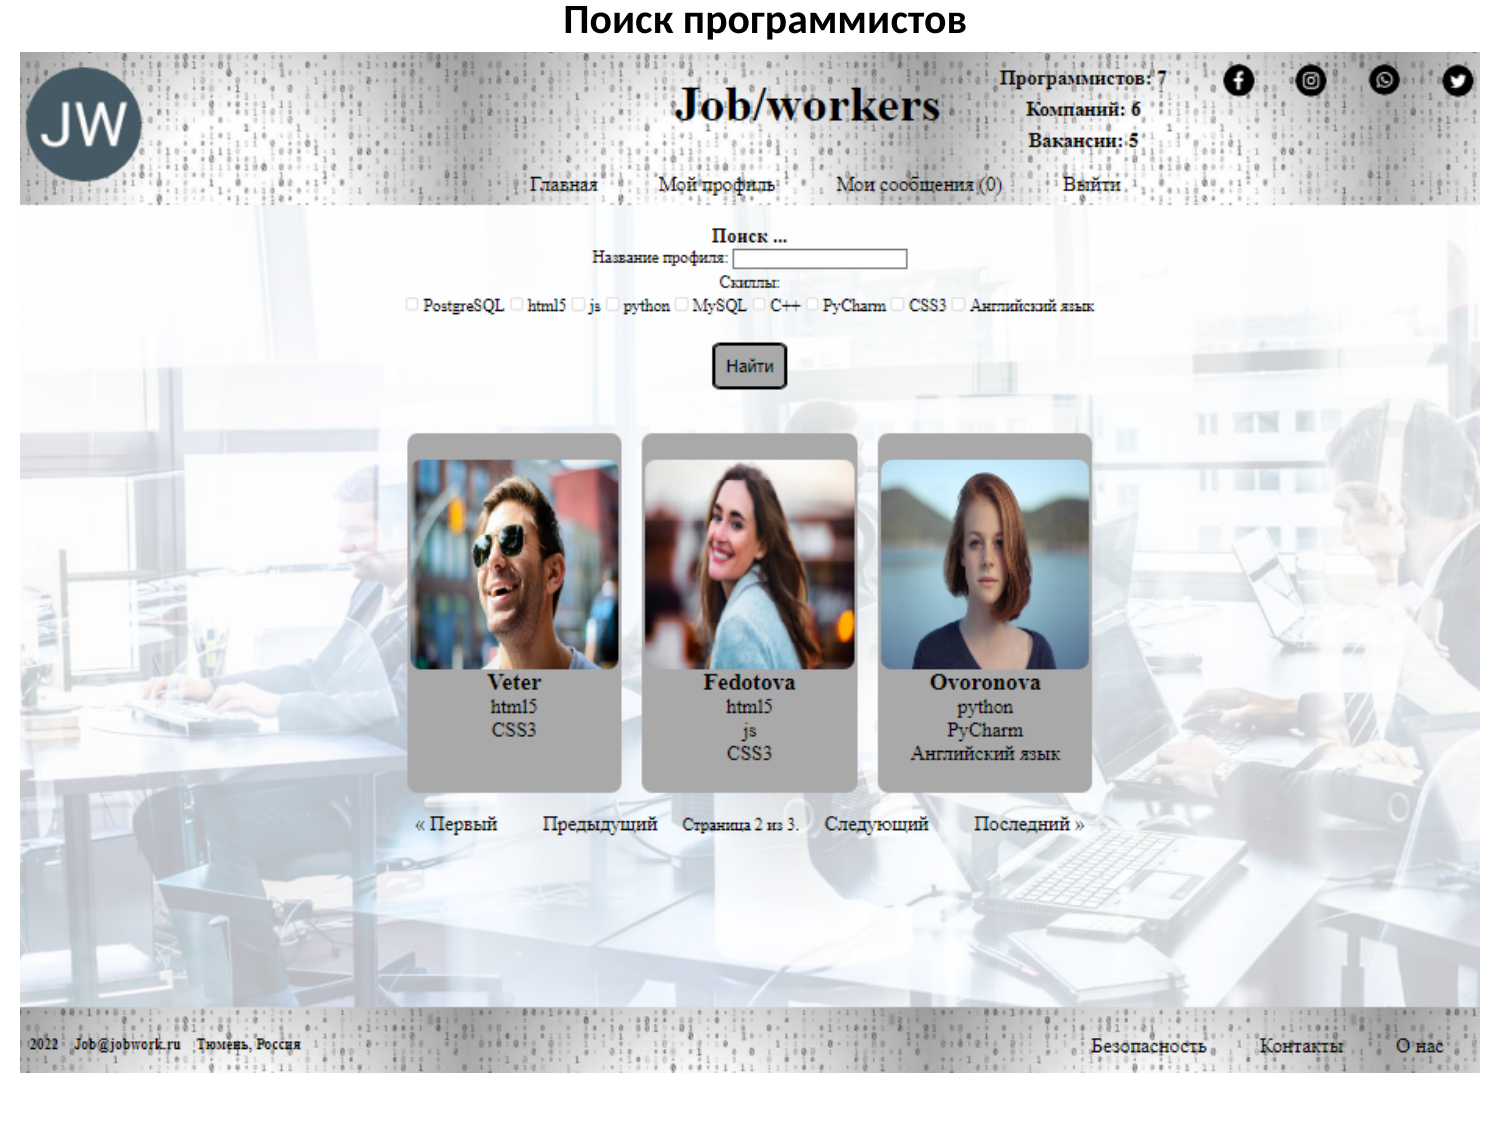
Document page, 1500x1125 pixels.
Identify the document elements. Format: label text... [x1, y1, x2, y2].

text_box Поиск программистов [548, 0, 983, 50]
picture [19, 52, 1480, 1073]
